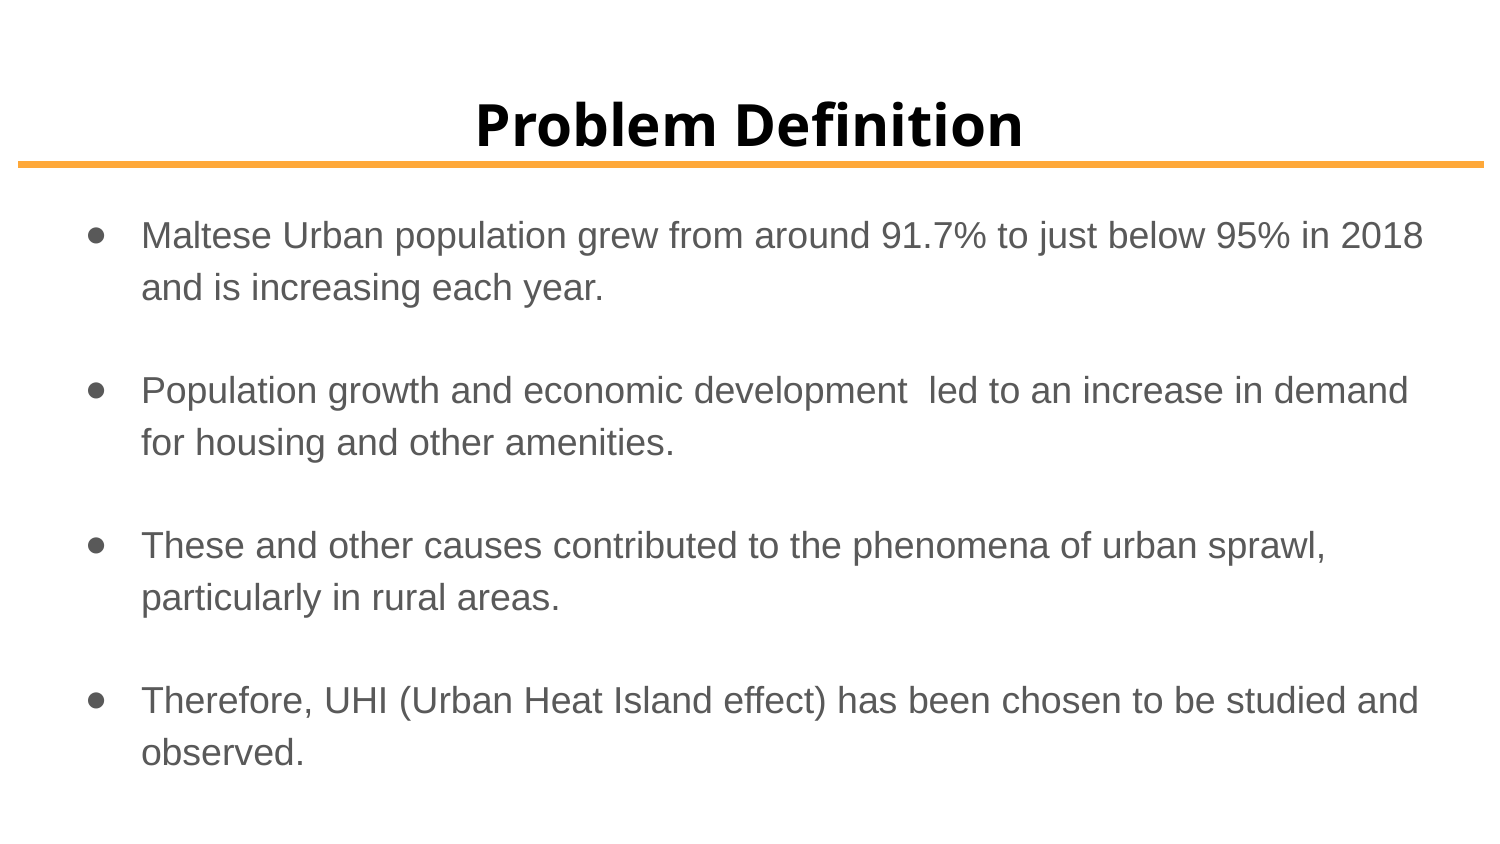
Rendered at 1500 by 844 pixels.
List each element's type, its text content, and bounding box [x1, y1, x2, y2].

title Problem Definition [51, 72, 1449, 161]
list Maltese Urban population grew from around 91.7% to just below 95% in 2018 and is increasing each year. Population growth and economic development led to an increase in demand for housing and other amenities. These and other causes contributed to the phenomena of urban sprawl, particularly in rural areas. Therefore, UHI (Urban Heat Island effect) has been chosen to be studied and observed. [51, 189, 1449, 750]
